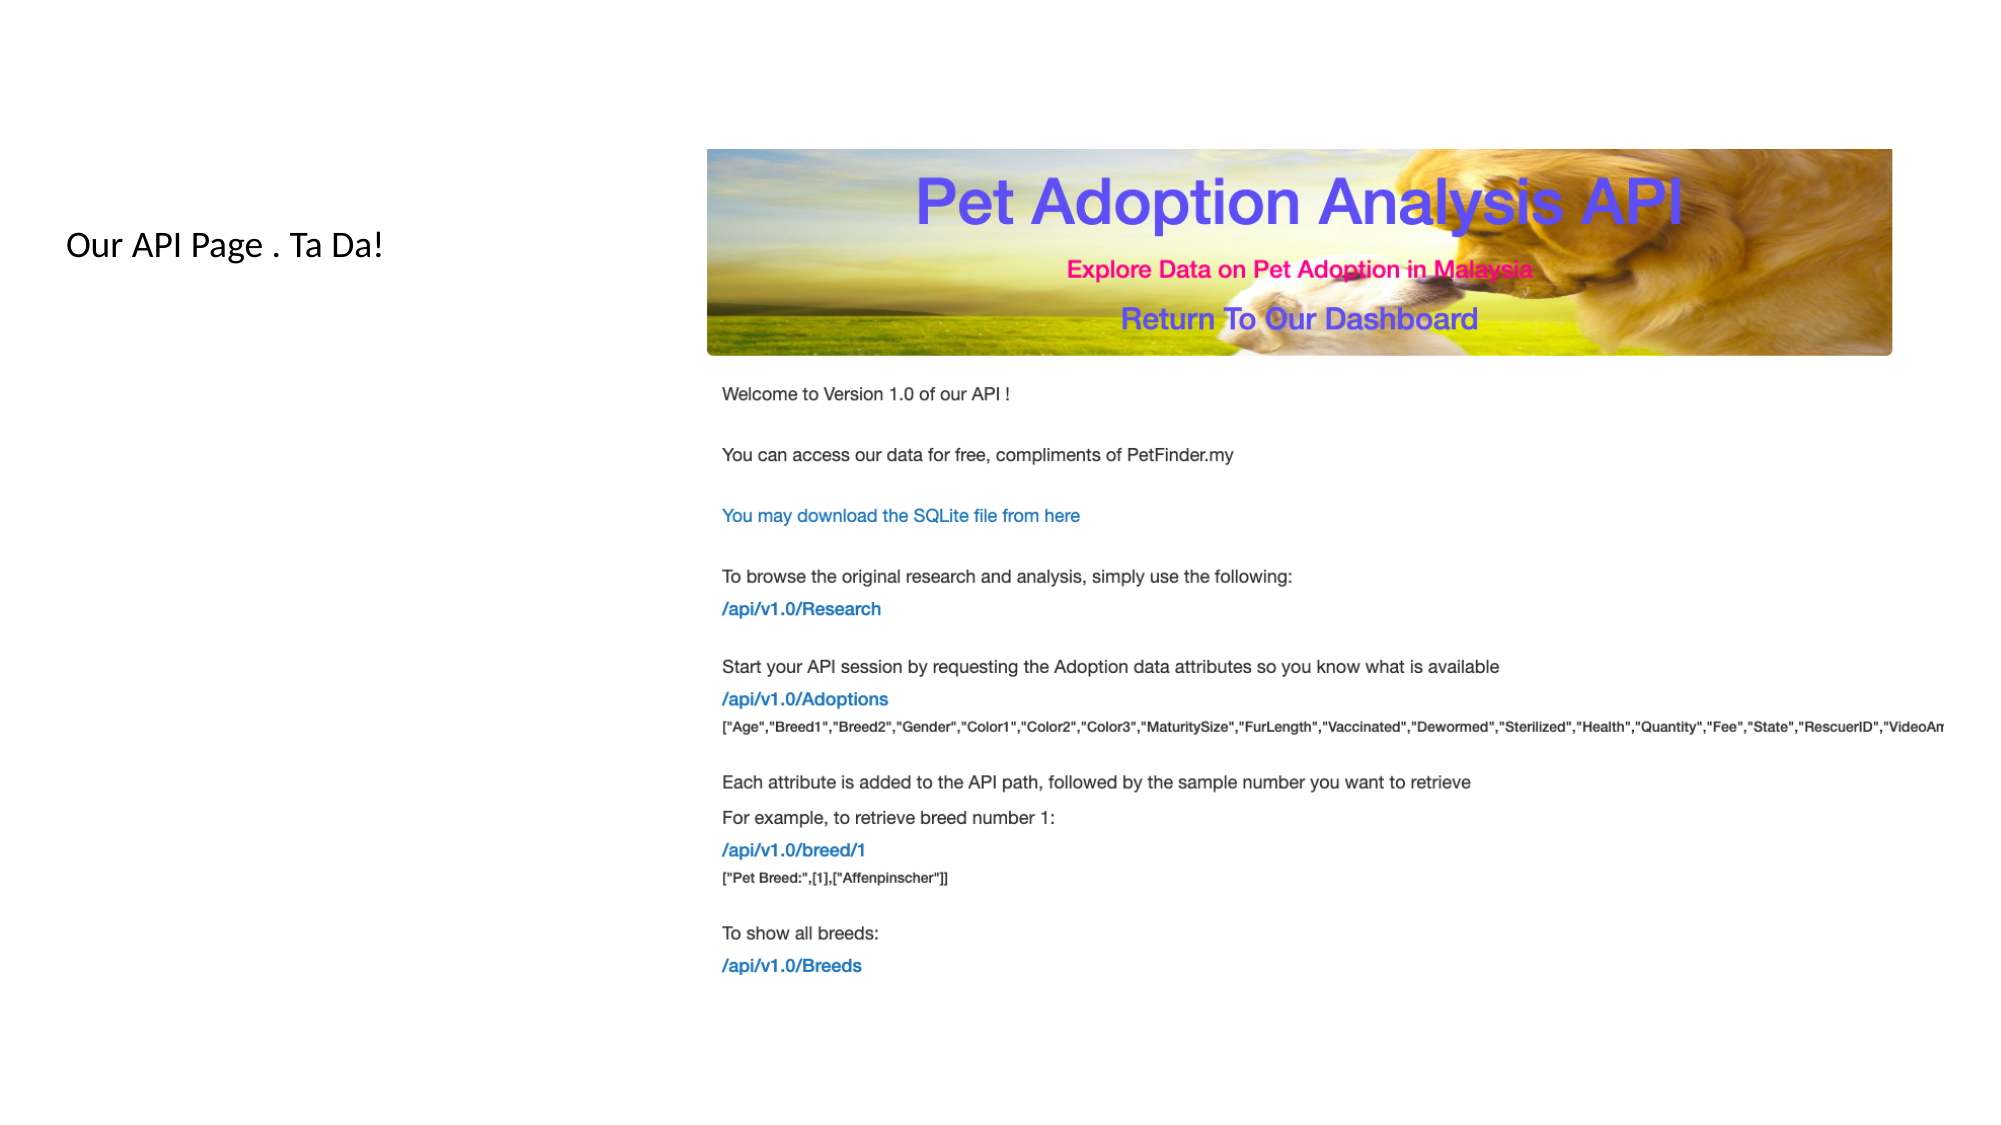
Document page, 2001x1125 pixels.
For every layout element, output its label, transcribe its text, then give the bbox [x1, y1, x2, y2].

text_box Our API Page . Ta Da! [51, 212, 701, 273]
picture [701, 149, 1944, 975]
